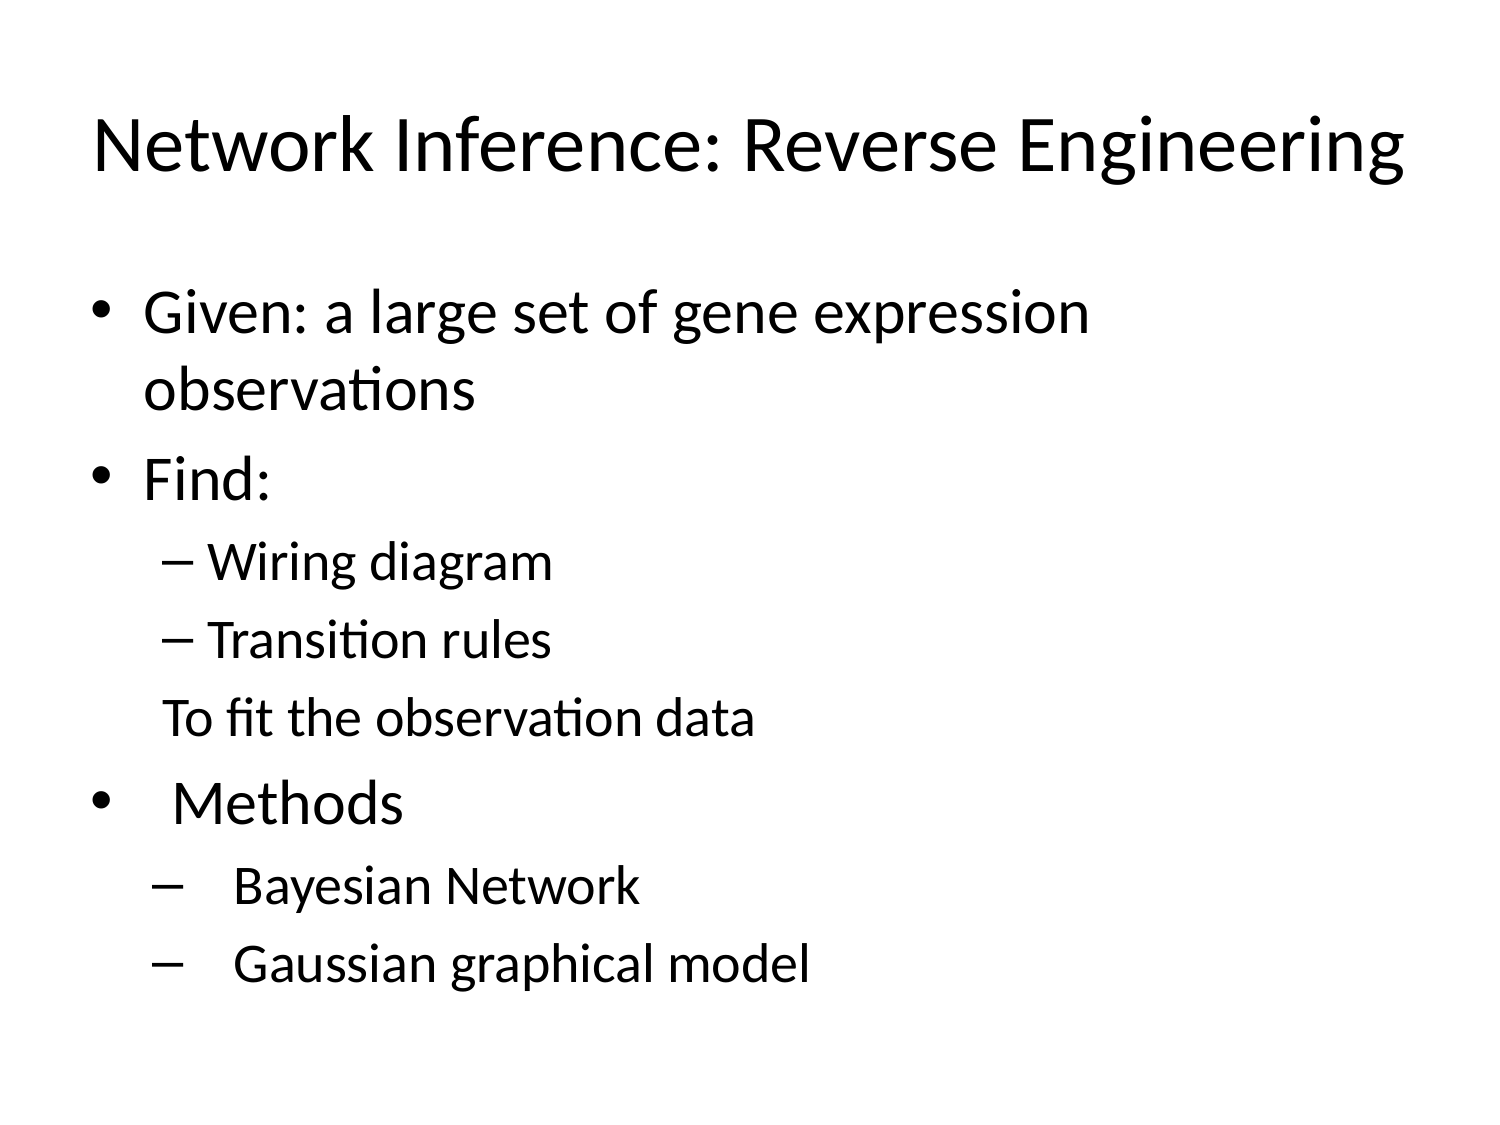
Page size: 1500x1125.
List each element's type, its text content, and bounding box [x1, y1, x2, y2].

title Network Inference: Reverse Engineering [75, 45, 1425, 233]
list Given: a large set of gene expression observations Find: Wiring diagram Transition rules To fit the observation data Methods Bayesian Network Gaussian graphical model [75, 262, 1425, 1005]
